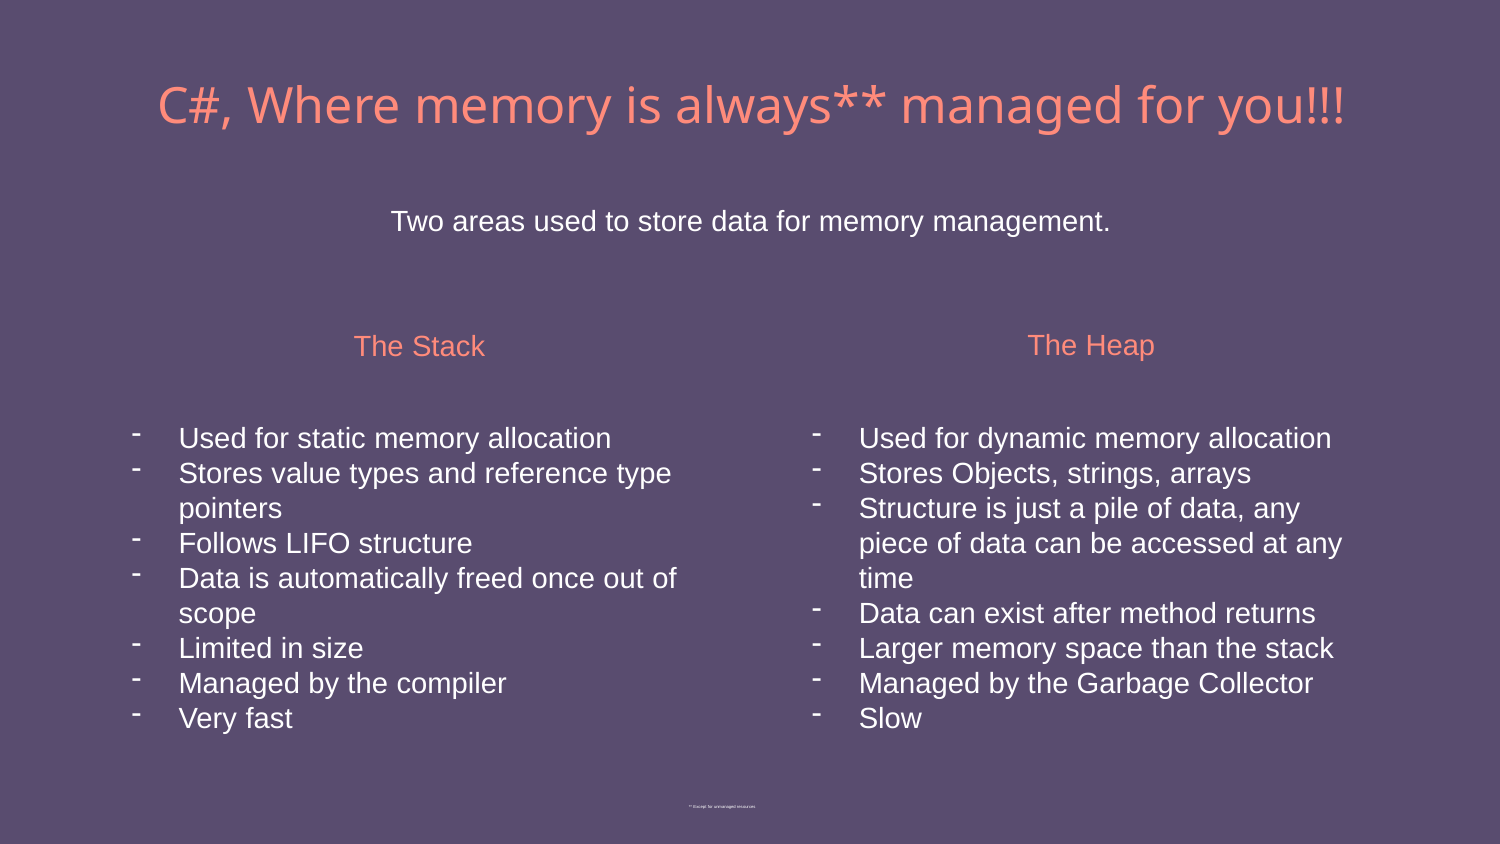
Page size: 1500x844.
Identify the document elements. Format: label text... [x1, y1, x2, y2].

text_box Used for dynamic memory allocation Stores Objects, strings, arrays Structure is just a pile of data, any piece of data can be accessed at any time Data can exist after method returns Larger memory space than the stack Managed by the Garbage Collector Slow [797, 412, 1387, 777]
text_box The Stack [338, 319, 501, 370]
text_box The Heap [1012, 319, 1171, 369]
title C#, Where memory is always** managed for you!!! [116, 58, 1387, 153]
text_box Used for static memory allocation Stores value types and reference type pointers Follows LIFO structure Data is automatically freed once out of scope Limited in size Managed by the compiler Very fast [116, 412, 722, 742]
text_box Two areas used to store data for memory management. [375, 194, 1128, 245]
text_box ** Except for unmanaged resources [673, 797, 771, 818]
